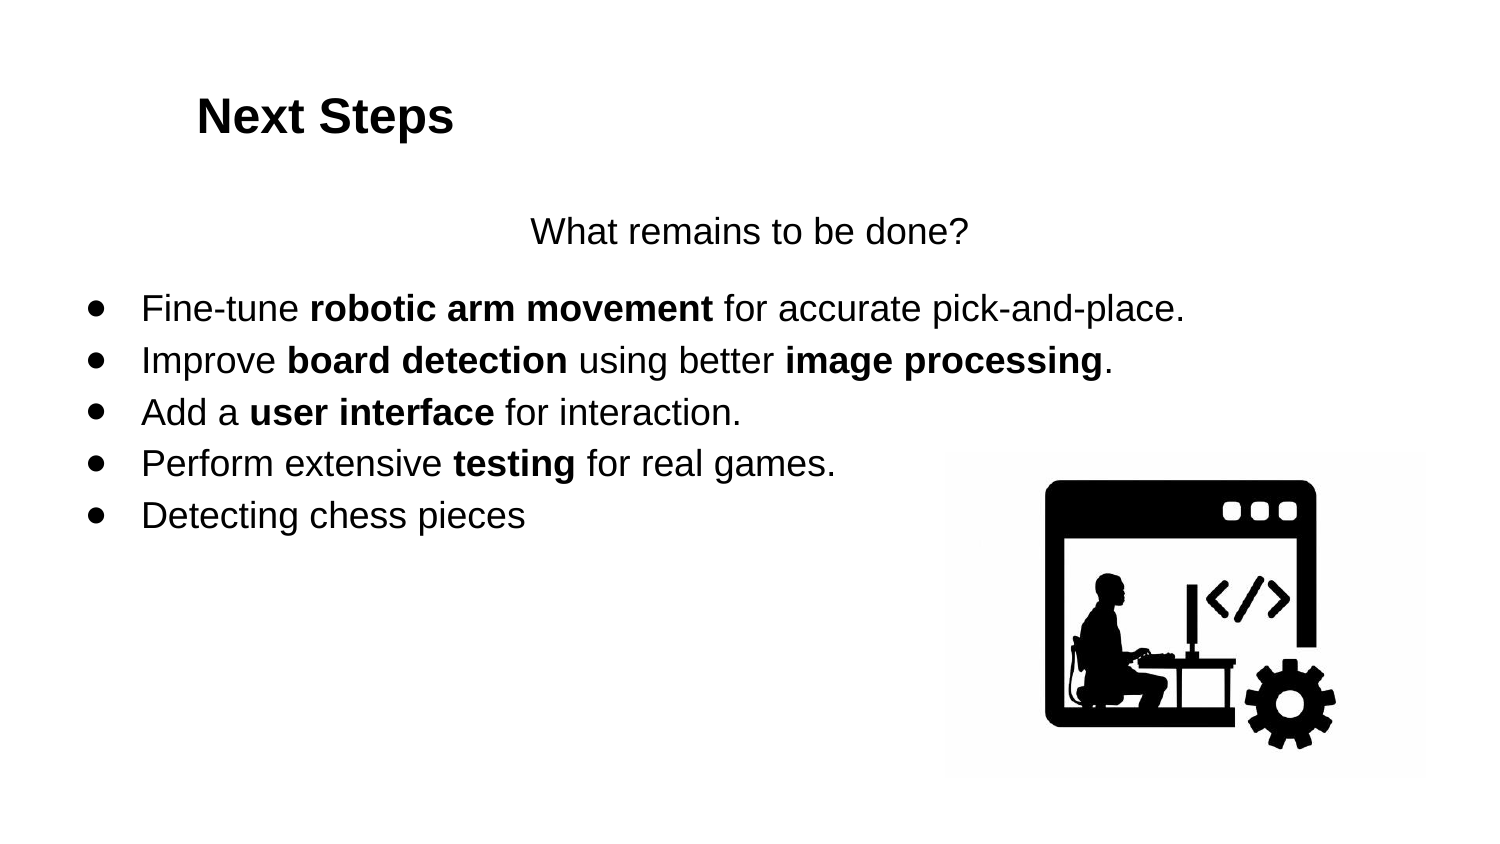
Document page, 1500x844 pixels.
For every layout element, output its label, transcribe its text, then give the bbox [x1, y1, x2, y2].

picture [944, 452, 1426, 778]
subtitle What remains to be done? Fine-tune robotic arm movement for accurate pick-and-place. Improve board detection using better image processing. Add a user interface for interaction. Perform extensive testing for real games. Detecting chess pieces [51, 192, 1449, 595]
title Next Steps [43, 49, 608, 159]
